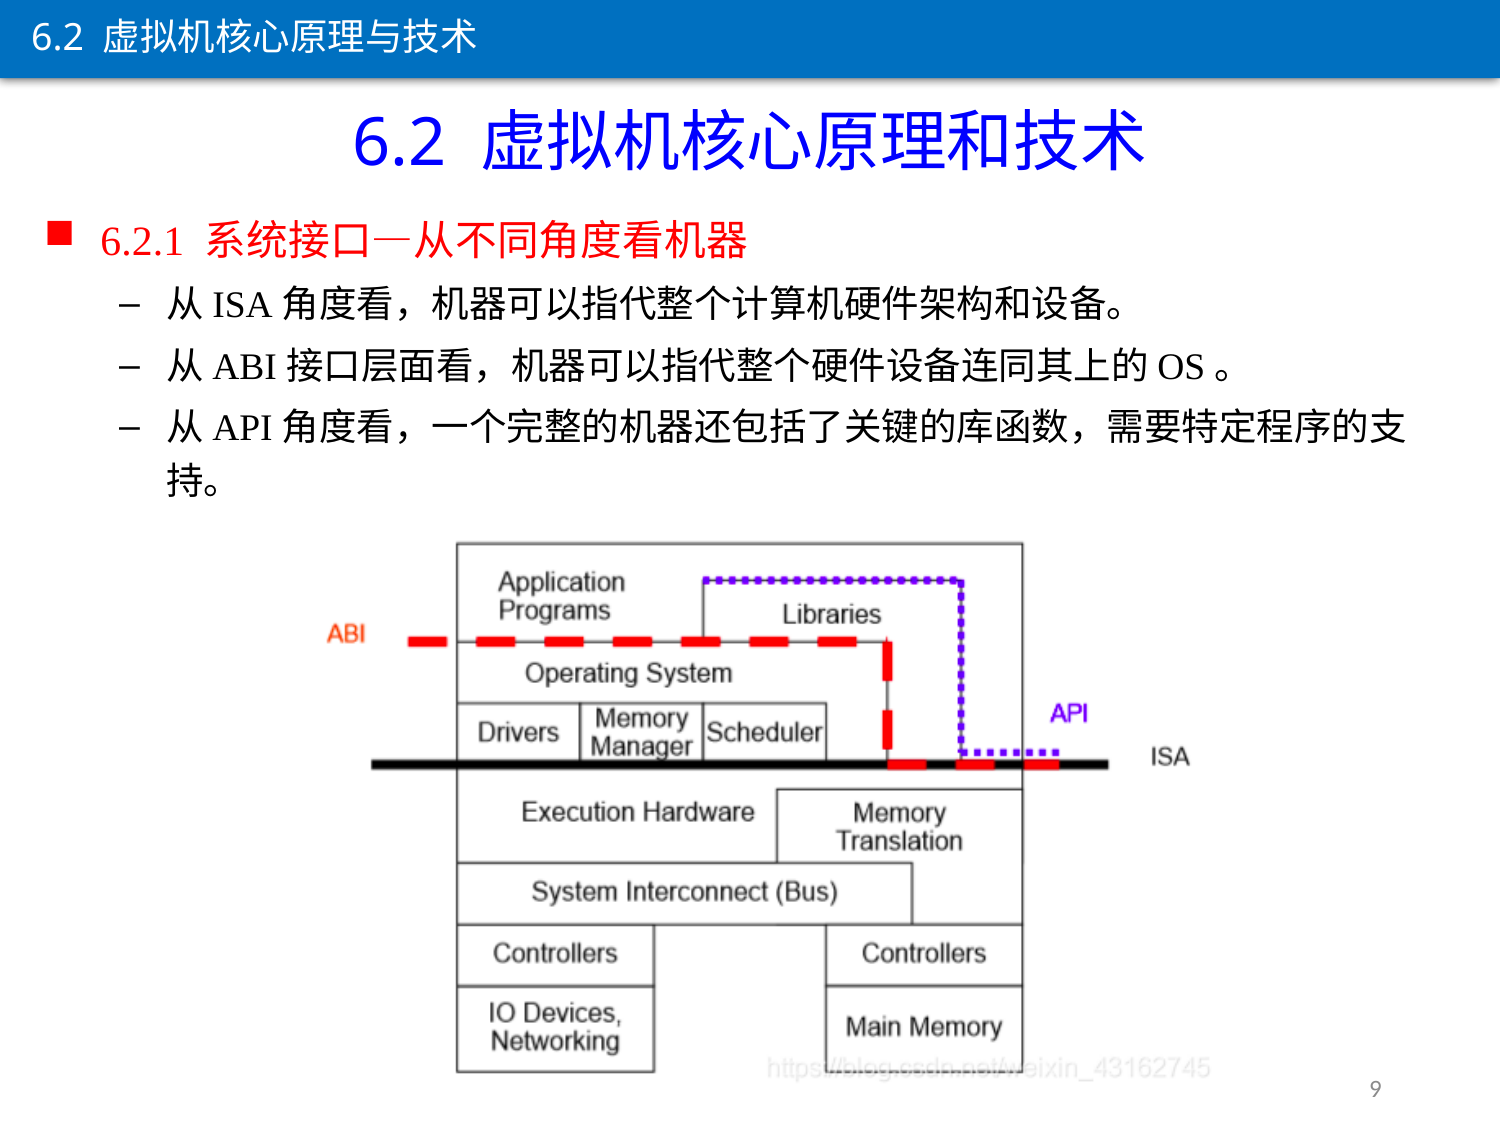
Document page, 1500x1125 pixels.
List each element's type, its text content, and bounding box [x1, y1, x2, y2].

slide_number 9 [1059, 1057, 1397, 1118]
text_box 6.2 虚拟机核心原理和技术 [0, 91, 1500, 187]
picture [306, 526, 1226, 1098]
text_box 6.2 虚拟机核心原理与技术 [16, 5, 493, 66]
text_box [0, 0, 1500, 79]
text_box 6.2.1 系统接口—从不同角度看机器 从ISA角度看，机器可以指代整个计算机硬件架构和设备。 从ABI接口层面看，机器可以指代整个硬件设备连同其上的OS。 从API角度看，一个完整的机器还包括了关键的库函数，需要特定程序的支持。 [29, 196, 1459, 510]
